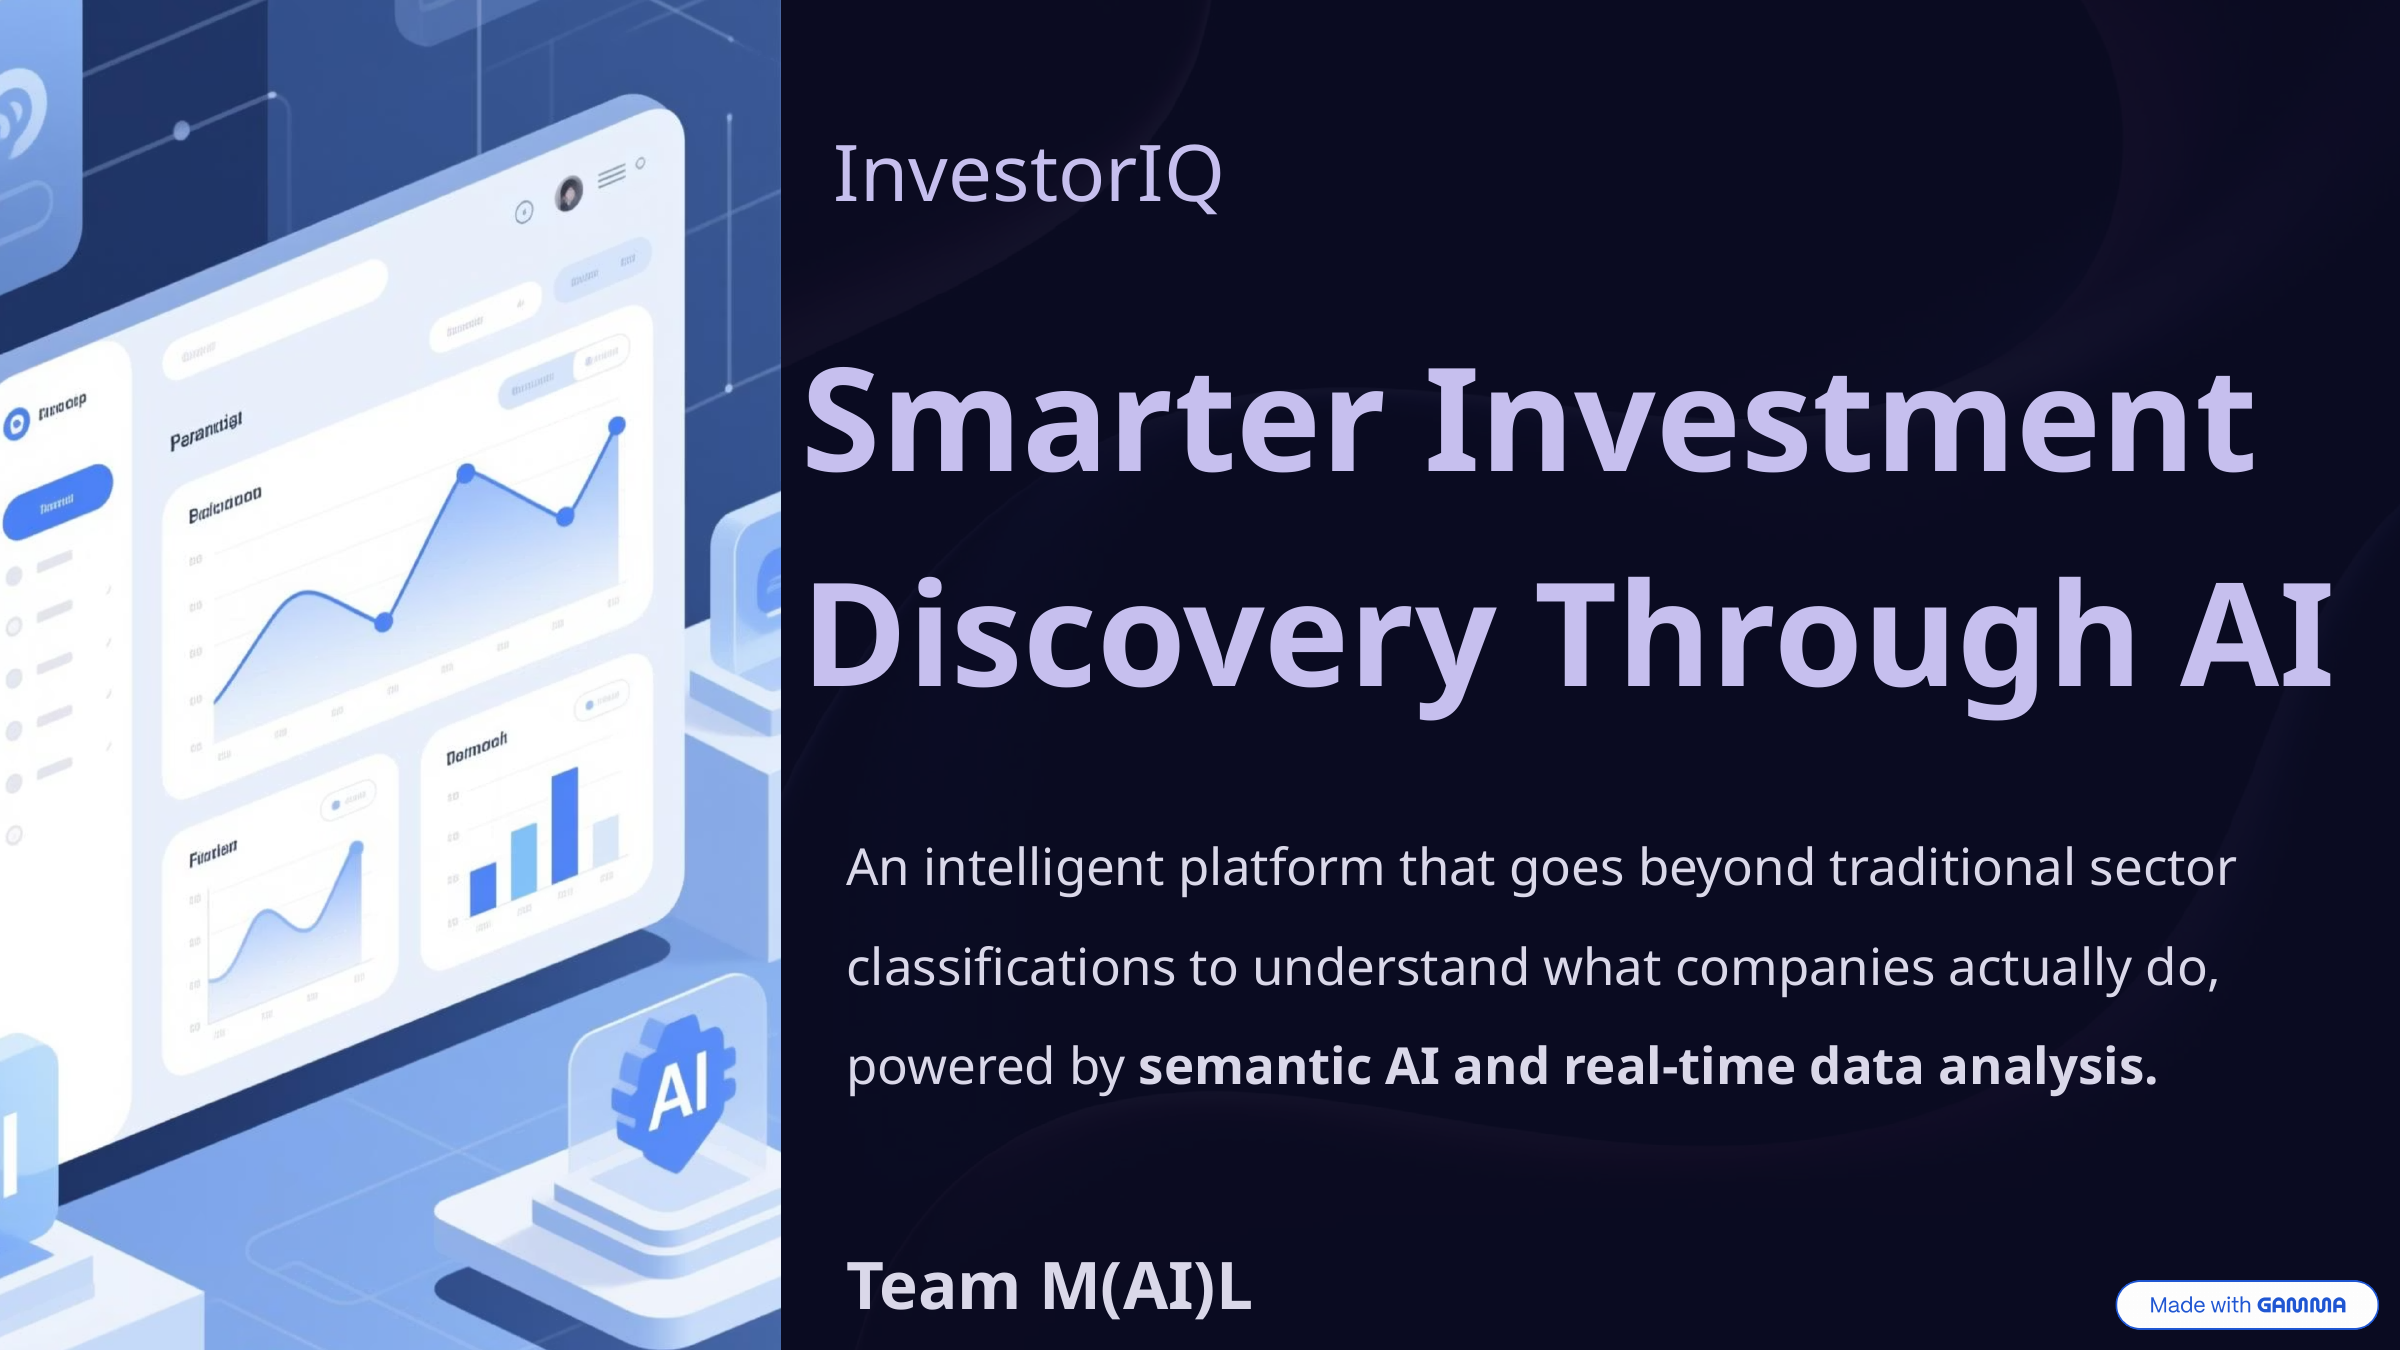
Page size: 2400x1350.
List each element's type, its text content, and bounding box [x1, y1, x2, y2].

text_box InvestorIQ [833, 100, 1618, 199]
picture [2106, 1271, 2389, 1339]
picture [0, 0, 781, 1350]
text_box An intelligent platform that goes beyond traditional sector classifications to understand what companies actually do, powered by semantic AI and real-time data analysis. Team M(AI)L [846, 795, 2303, 966]
text_box Smarter Investment Discovery Through AI [801, 284, 2347, 899]
